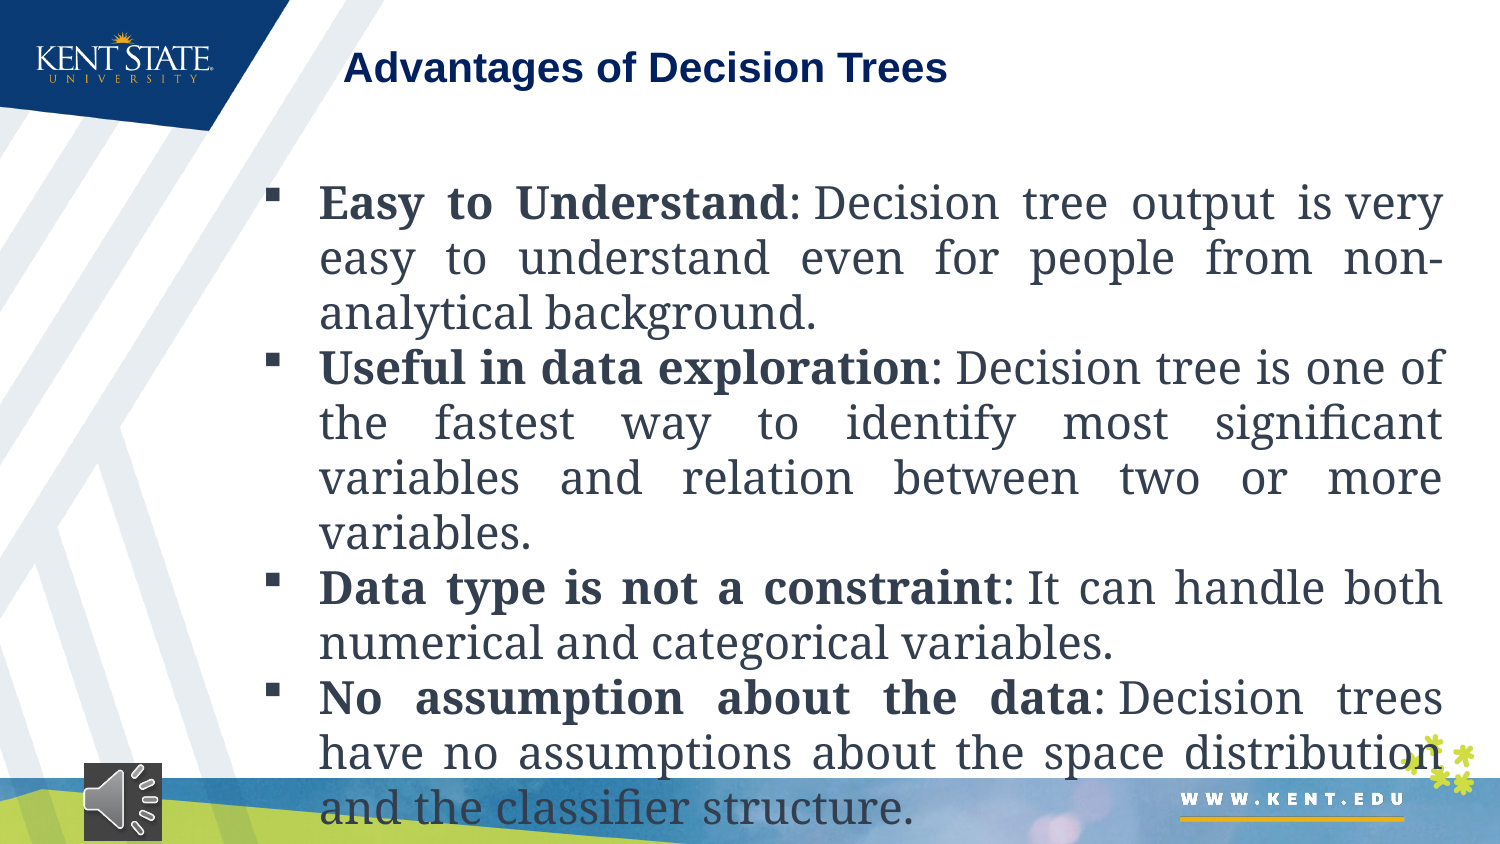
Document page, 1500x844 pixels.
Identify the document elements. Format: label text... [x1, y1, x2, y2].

title Advantages of Decision Trees [327, 38, 1406, 100]
text_box Easy to Understand: Decision tree output is very easy to understand even for people from non-analytical background. Useful in data exploration: Decision tree is one of the fastest way to identify most significant variables and relation between two or more variables. Data type is not a constraint: It can handle both numerical and categorical variables. No assumption about the data: Decision trees have no assumptions about the space distribution and the classifier structure. [247, 166, 1459, 841]
picture [0, 0, 1500, 844]
